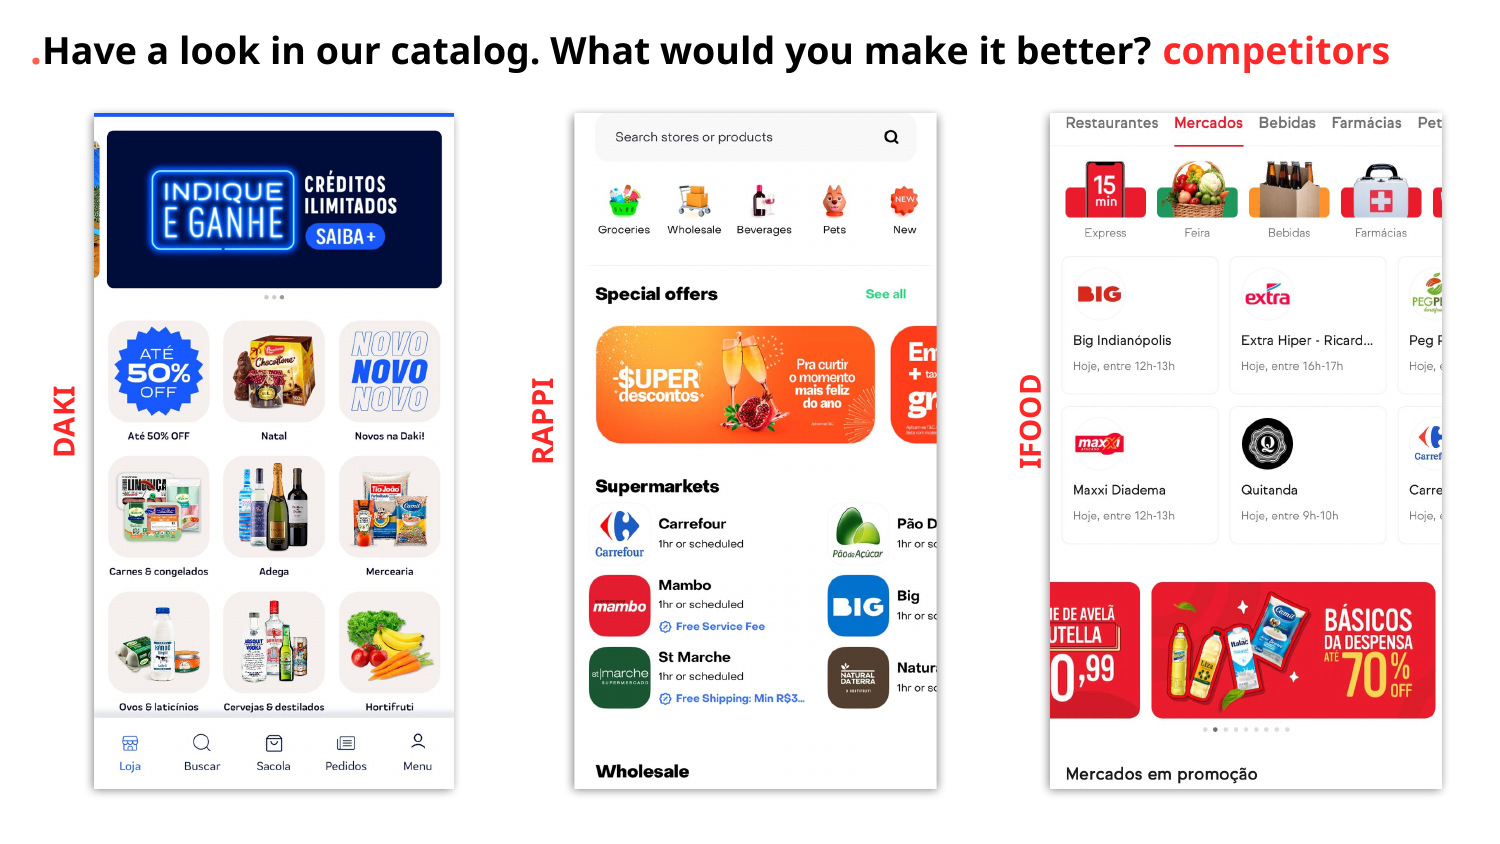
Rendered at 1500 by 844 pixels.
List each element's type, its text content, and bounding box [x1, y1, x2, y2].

picture [1049, 113, 1443, 789]
text_box .Have a look in our catalog. What would you make it better? competitors [30, 24, 1451, 71]
picture [93, 113, 455, 789]
picture [573, 113, 937, 789]
text_box DAKI [30, 315, 88, 529]
text_box RAPPI [508, 315, 568, 529]
text_box IFOOD [996, 315, 1044, 529]
